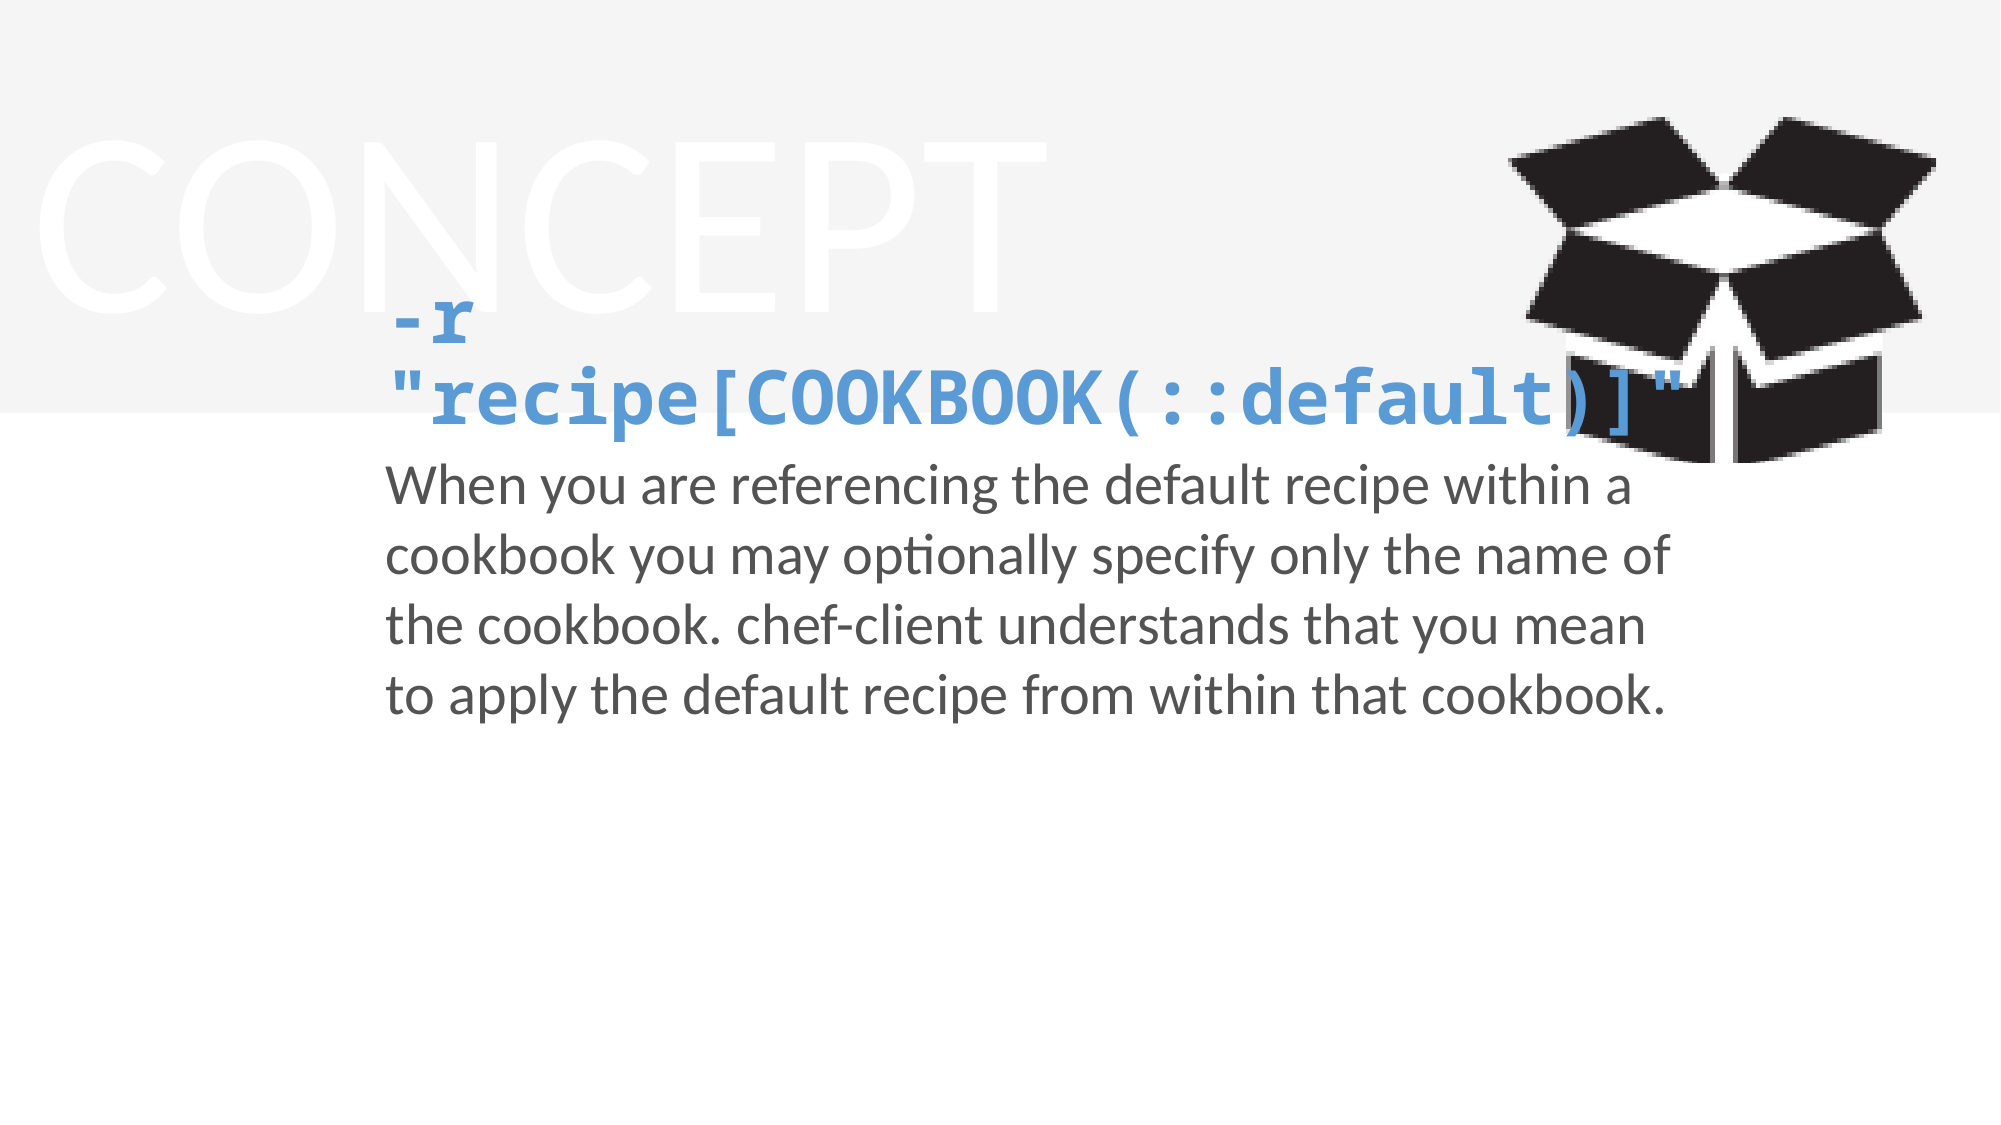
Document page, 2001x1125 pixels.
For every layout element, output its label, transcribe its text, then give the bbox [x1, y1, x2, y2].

subtitle When you are referencing the default recipe within a cookbook you may optionally specify only the name of the cookbook. chef-client understands that you mean to apply the default recipe from within that cookbook. [370, 431, 1721, 971]
title -r "recipe[COOKBOOK(::default)]" [370, 307, 1731, 412]
